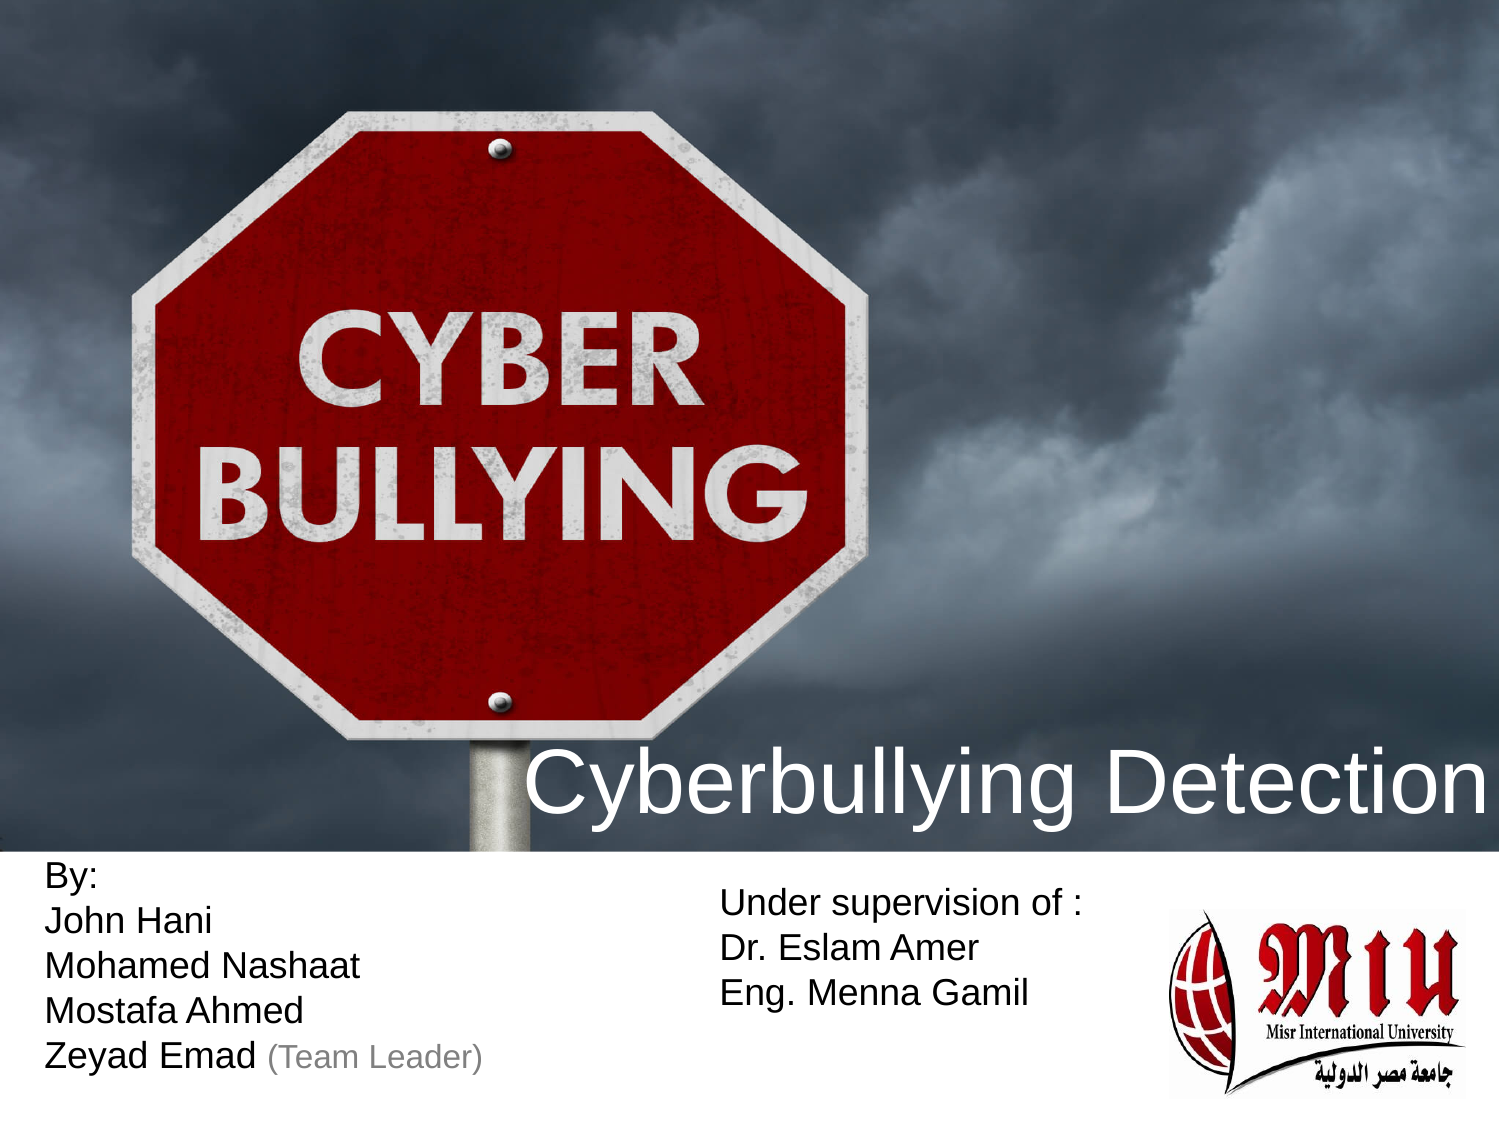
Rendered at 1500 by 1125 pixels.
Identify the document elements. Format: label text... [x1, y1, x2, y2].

text_box By: John Hani Mohamed Nashaat Mostafa Ahmed Zeyad Emad (Team Leader) [29, 843, 517, 1125]
text_box Under supervision of : Dr. Eslam Amer Eng. Menna Gamil [704, 870, 1143, 1125]
picture [1169, 909, 1466, 1099]
text_box [0, 0, 1499, 852]
text_box Cyberbullying Detection [516, 683, 1499, 870]
